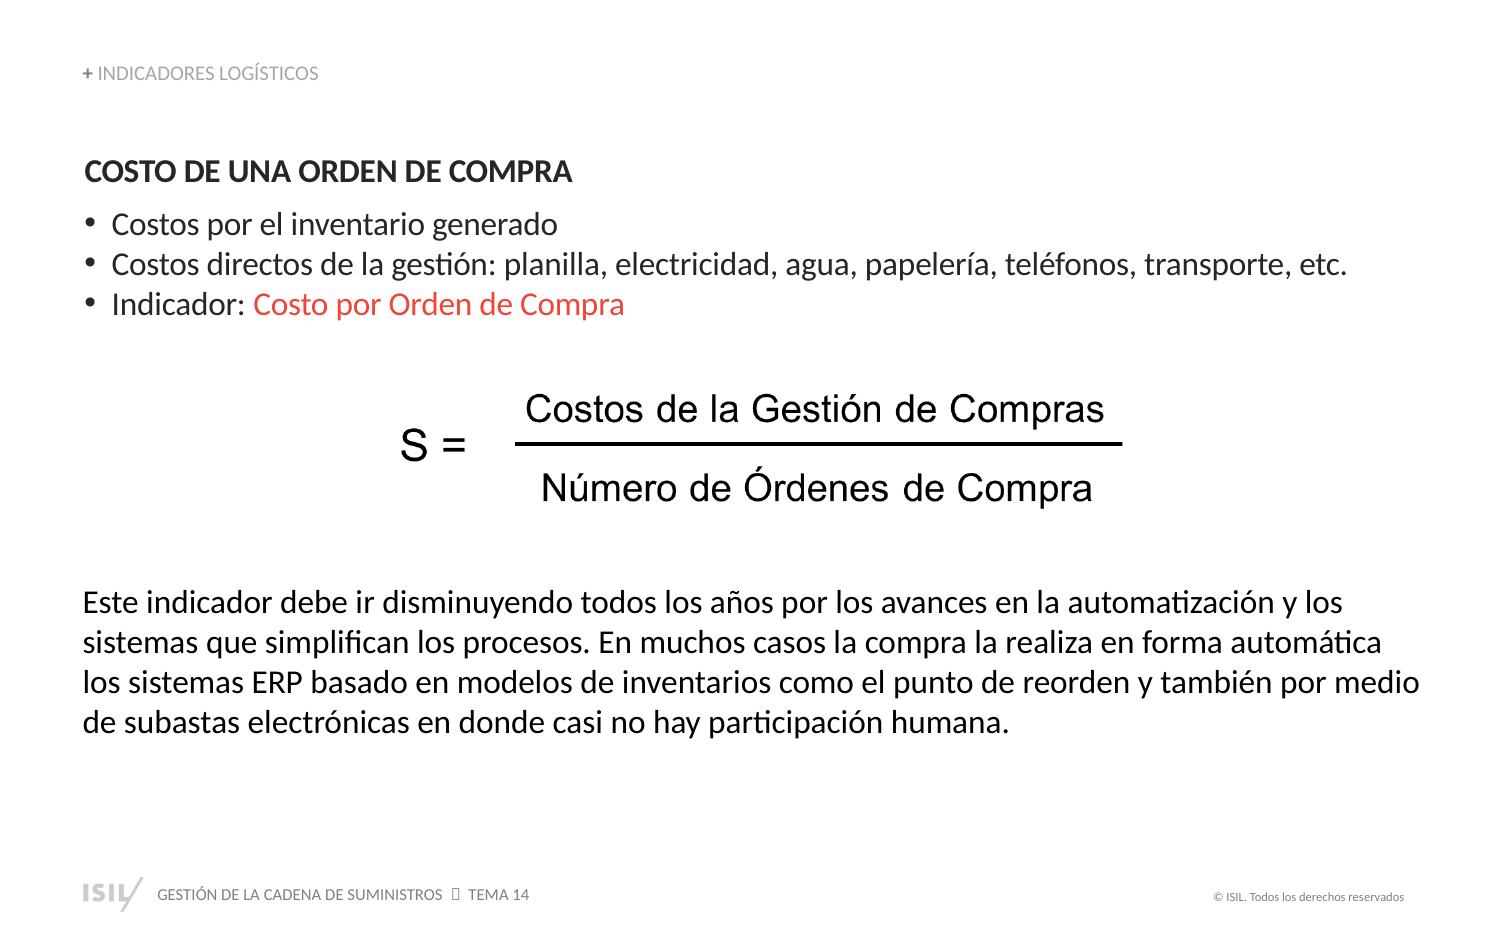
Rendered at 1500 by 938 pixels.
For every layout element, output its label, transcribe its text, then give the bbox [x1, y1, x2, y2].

text_box COSTO DE UNA ORDEN DE COMPRA Costos por el inventario generado Costos directos de la gestión: planilla, electricidad, agua, papelería, teléfonos, transporte, etc. Indicador: Costo por Orden de Compra [82, 149, 1391, 322]
text_box Este indicador debe ir disminuyendo todos los años por los avances en la automatización y los sistemas que simplifican los procesos. En muchos casos la compra la realiza en forma automática los sistemas ERP basado en modelos de inventarios como el punto de reorden y también por medio de subastas electrónicas en donde casi no hay participación humana. [82, 580, 1424, 741]
text_box + INDICADORES LOGÍSTICOS [82, 61, 780, 85]
picture [372, 371, 1128, 533]
